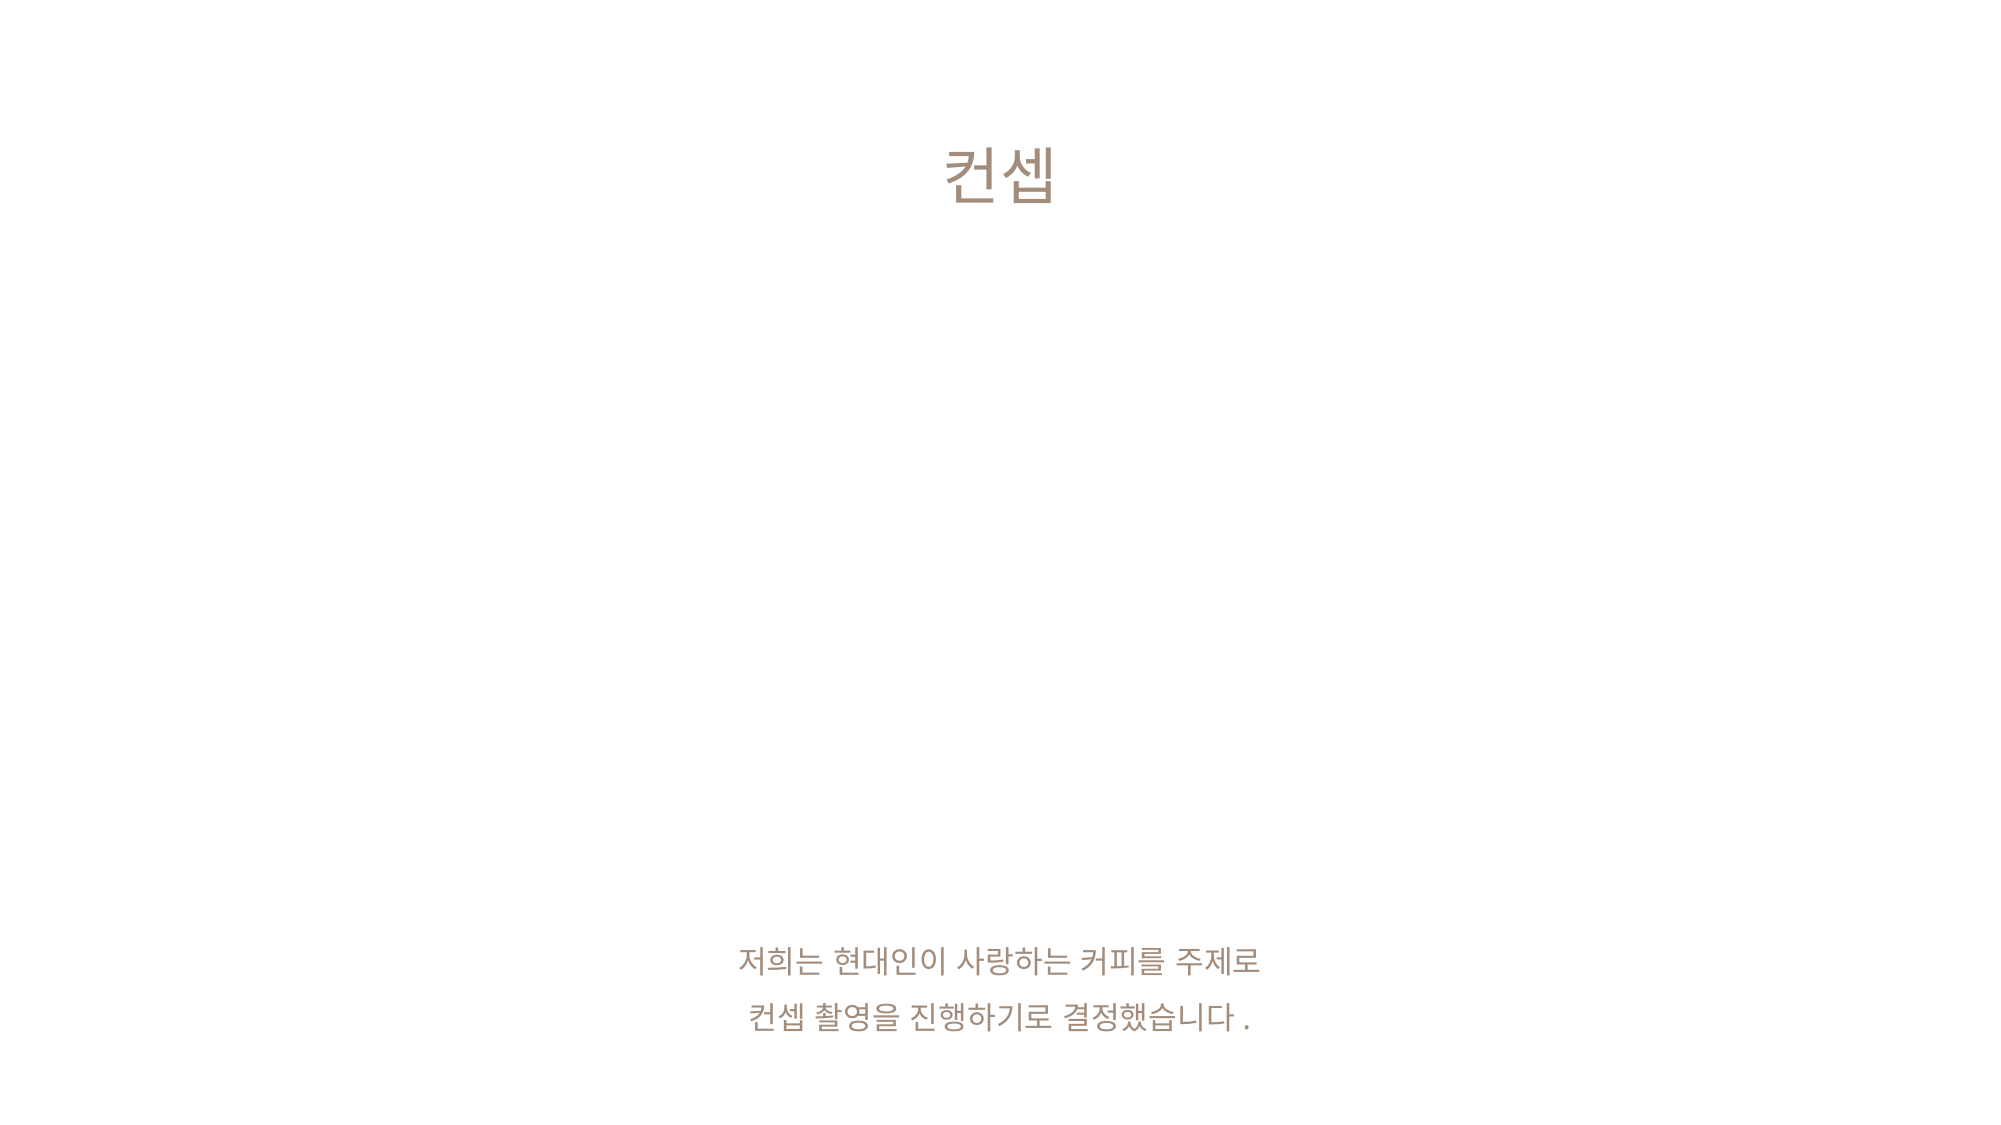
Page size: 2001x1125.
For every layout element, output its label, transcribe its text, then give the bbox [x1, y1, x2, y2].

text_box 컨셉 [497, 129, 1502, 220]
text_box 저희는 현대인이 사랑하는 커피를 주제로 컨셉 촬영을 진행하기로 결정했습니다. [497, 915, 1502, 1043]
